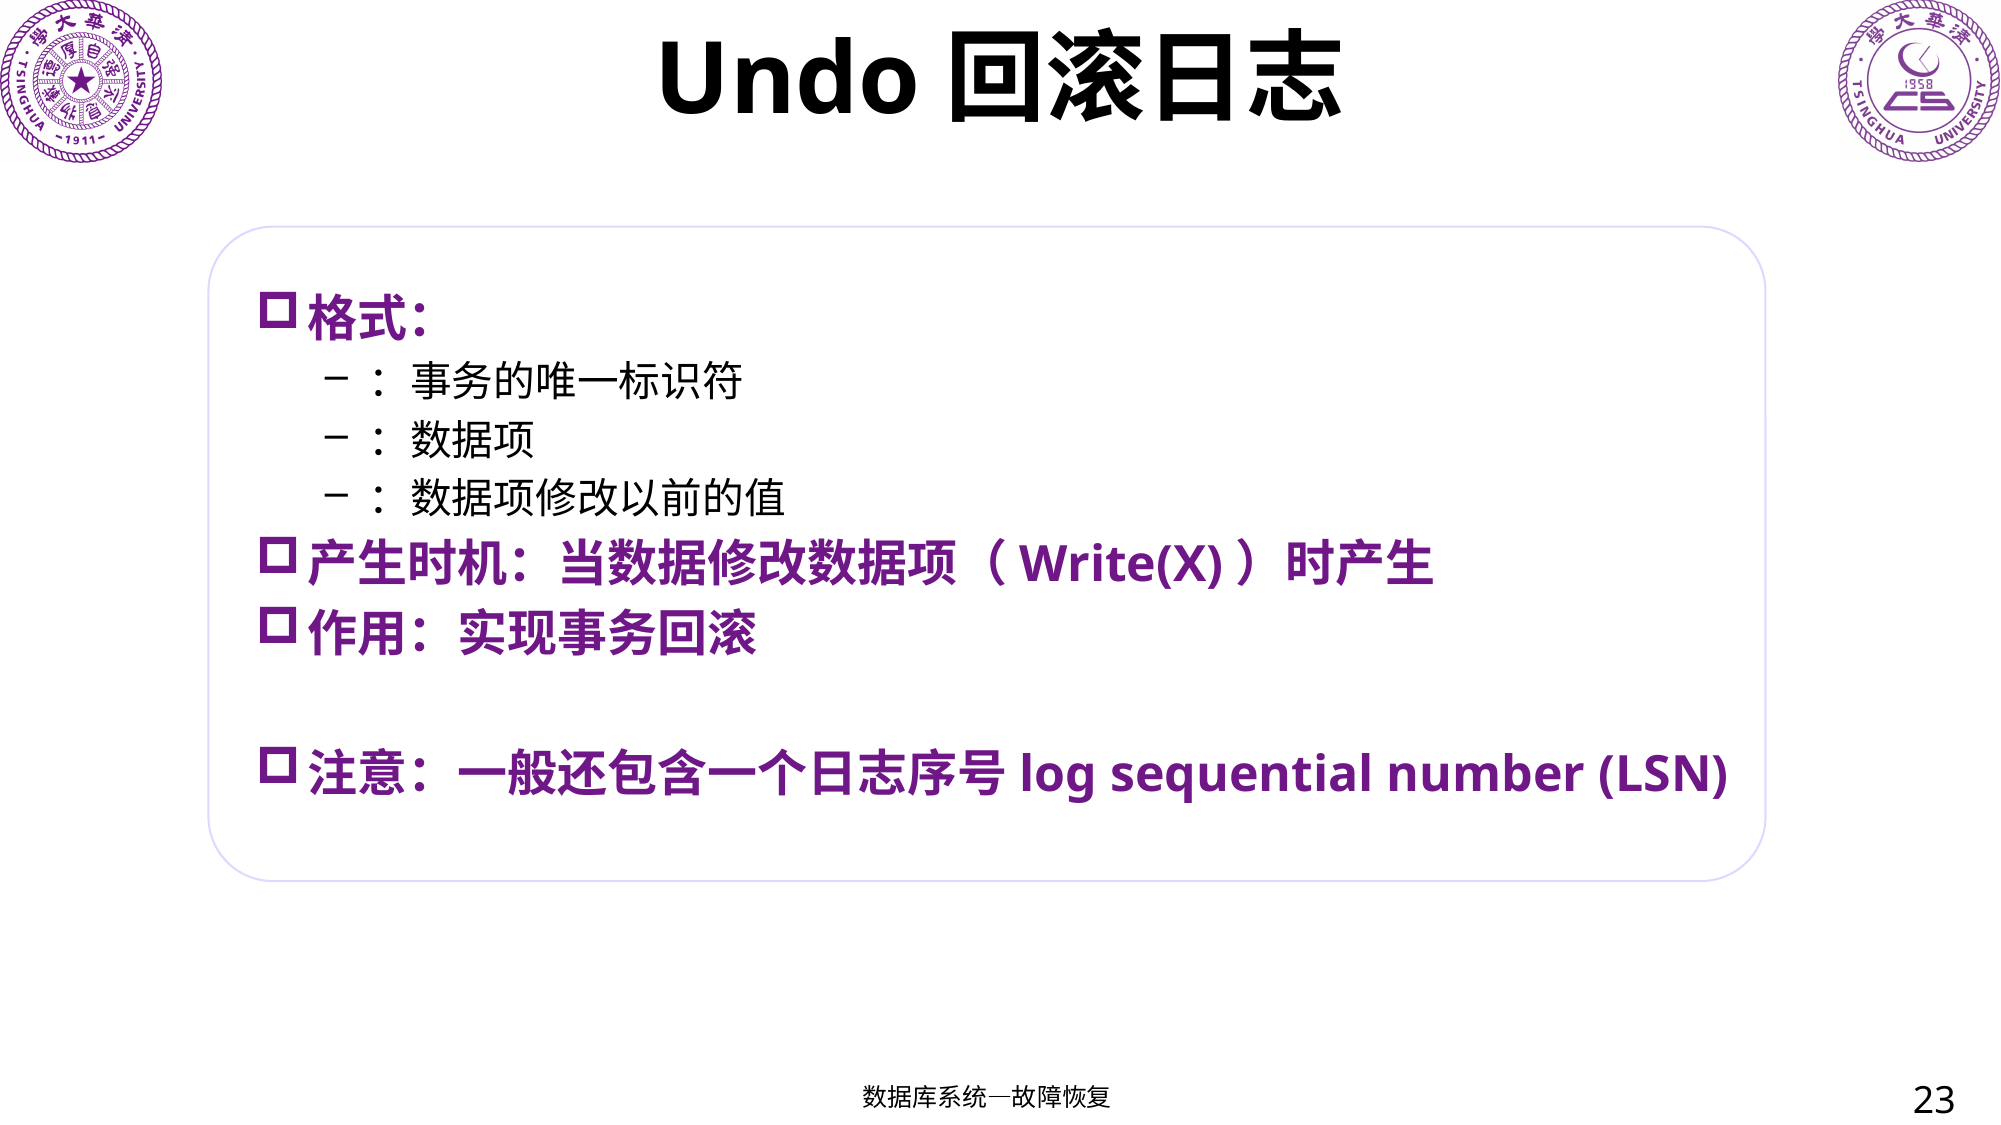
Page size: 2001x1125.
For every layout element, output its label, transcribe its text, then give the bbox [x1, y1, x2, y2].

picture [0, 0, 162, 163]
picture [1838, 0, 2000, 162]
footer 数据库系统—故障恢复 [670, 1073, 1304, 1125]
slide_number 23 [1898, 1069, 2000, 1125]
text_box [208, 226, 1766, 882]
title Undo回滚日志 [172, 17, 1828, 130]
